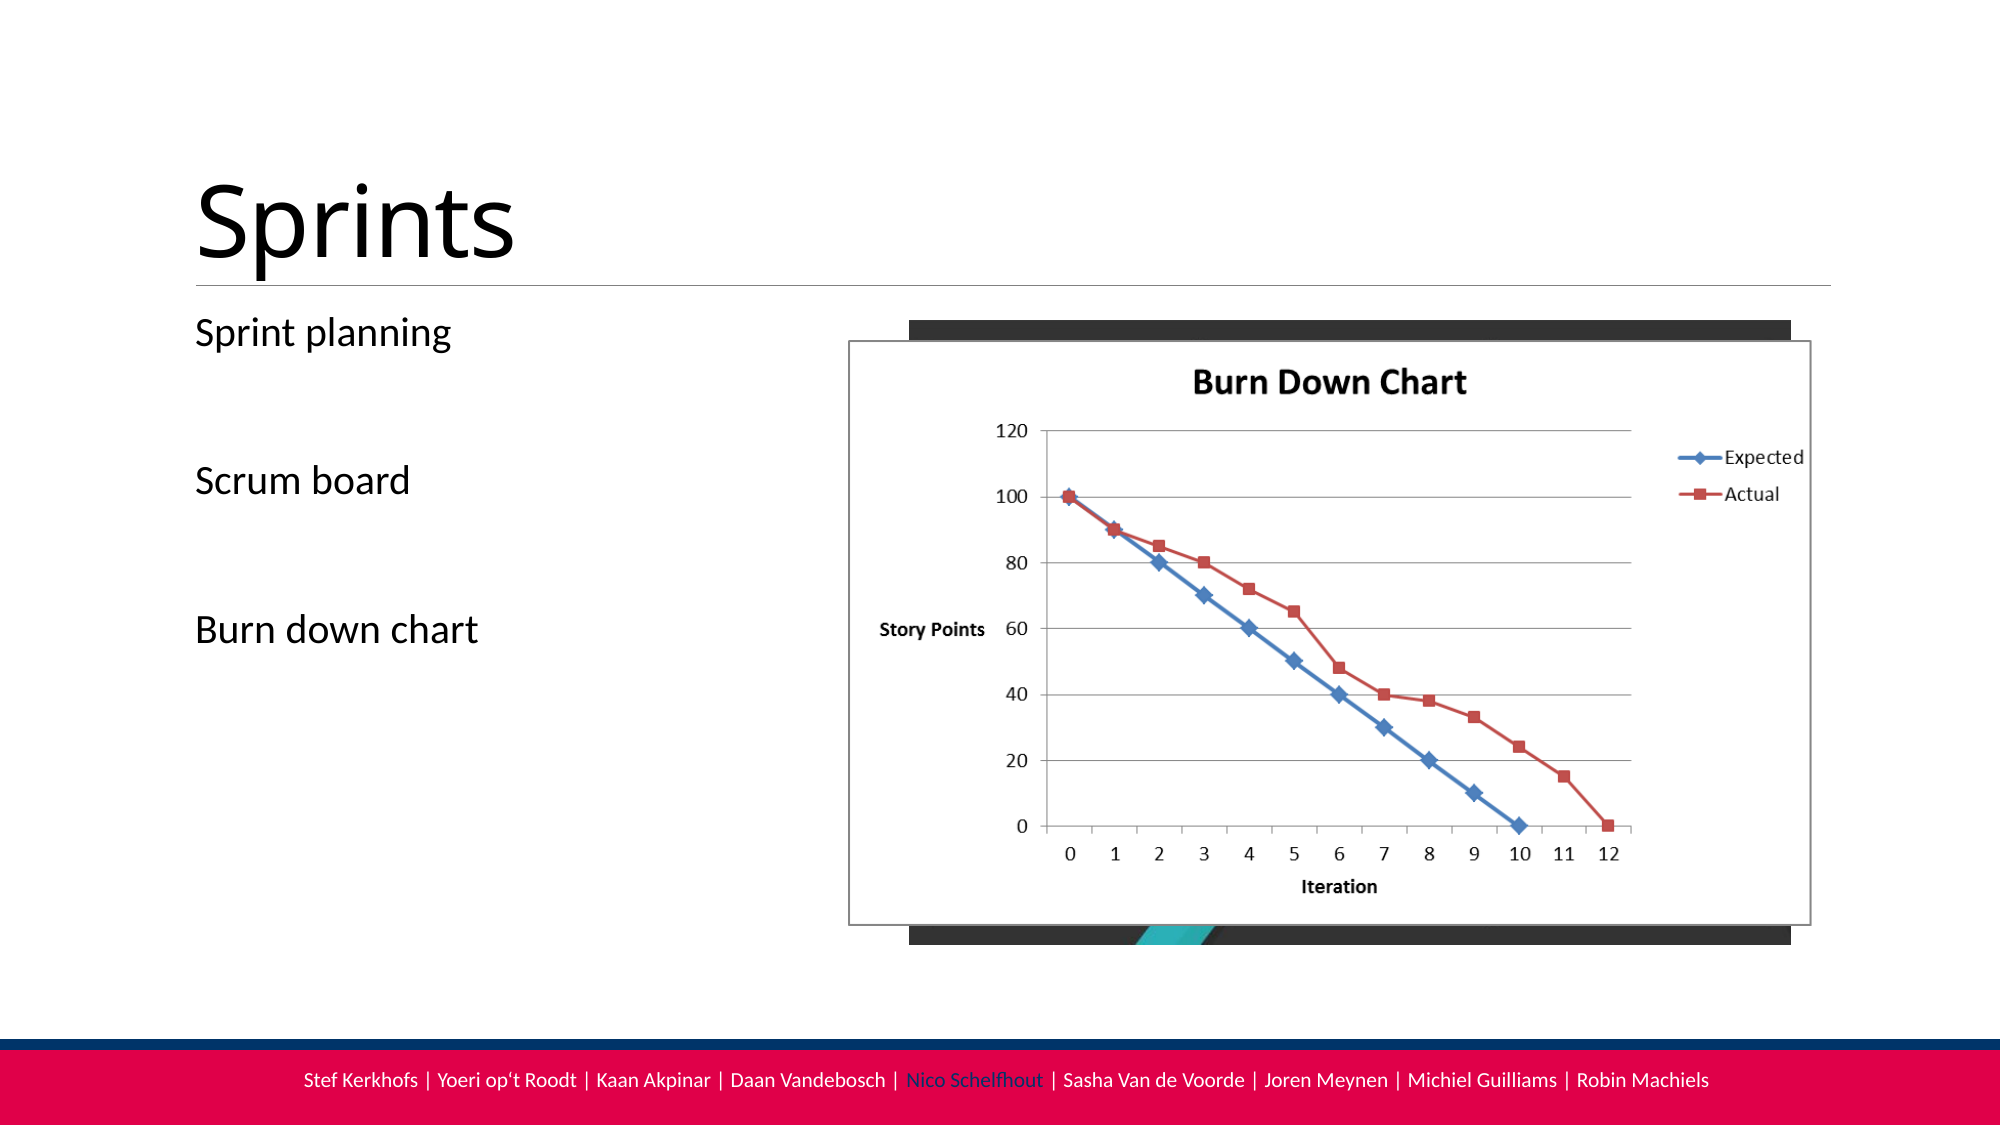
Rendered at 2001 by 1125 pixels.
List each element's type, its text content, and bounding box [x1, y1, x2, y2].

title Sprints [180, 47, 1830, 285]
text_box Stef Kerkhofs | Yoeri op‘t Roodt | Kaan Akpinar | Daan Vandebosch | Nico Schelfhout | Sasha Van de Voorde | Joren Meynen | Michiel Guilliams | Robin Machiels [179, 1061, 1830, 1112]
picture [847, 320, 1831, 946]
list Sprint planning Scrum board Burn down chart [180, 302, 1830, 963]
